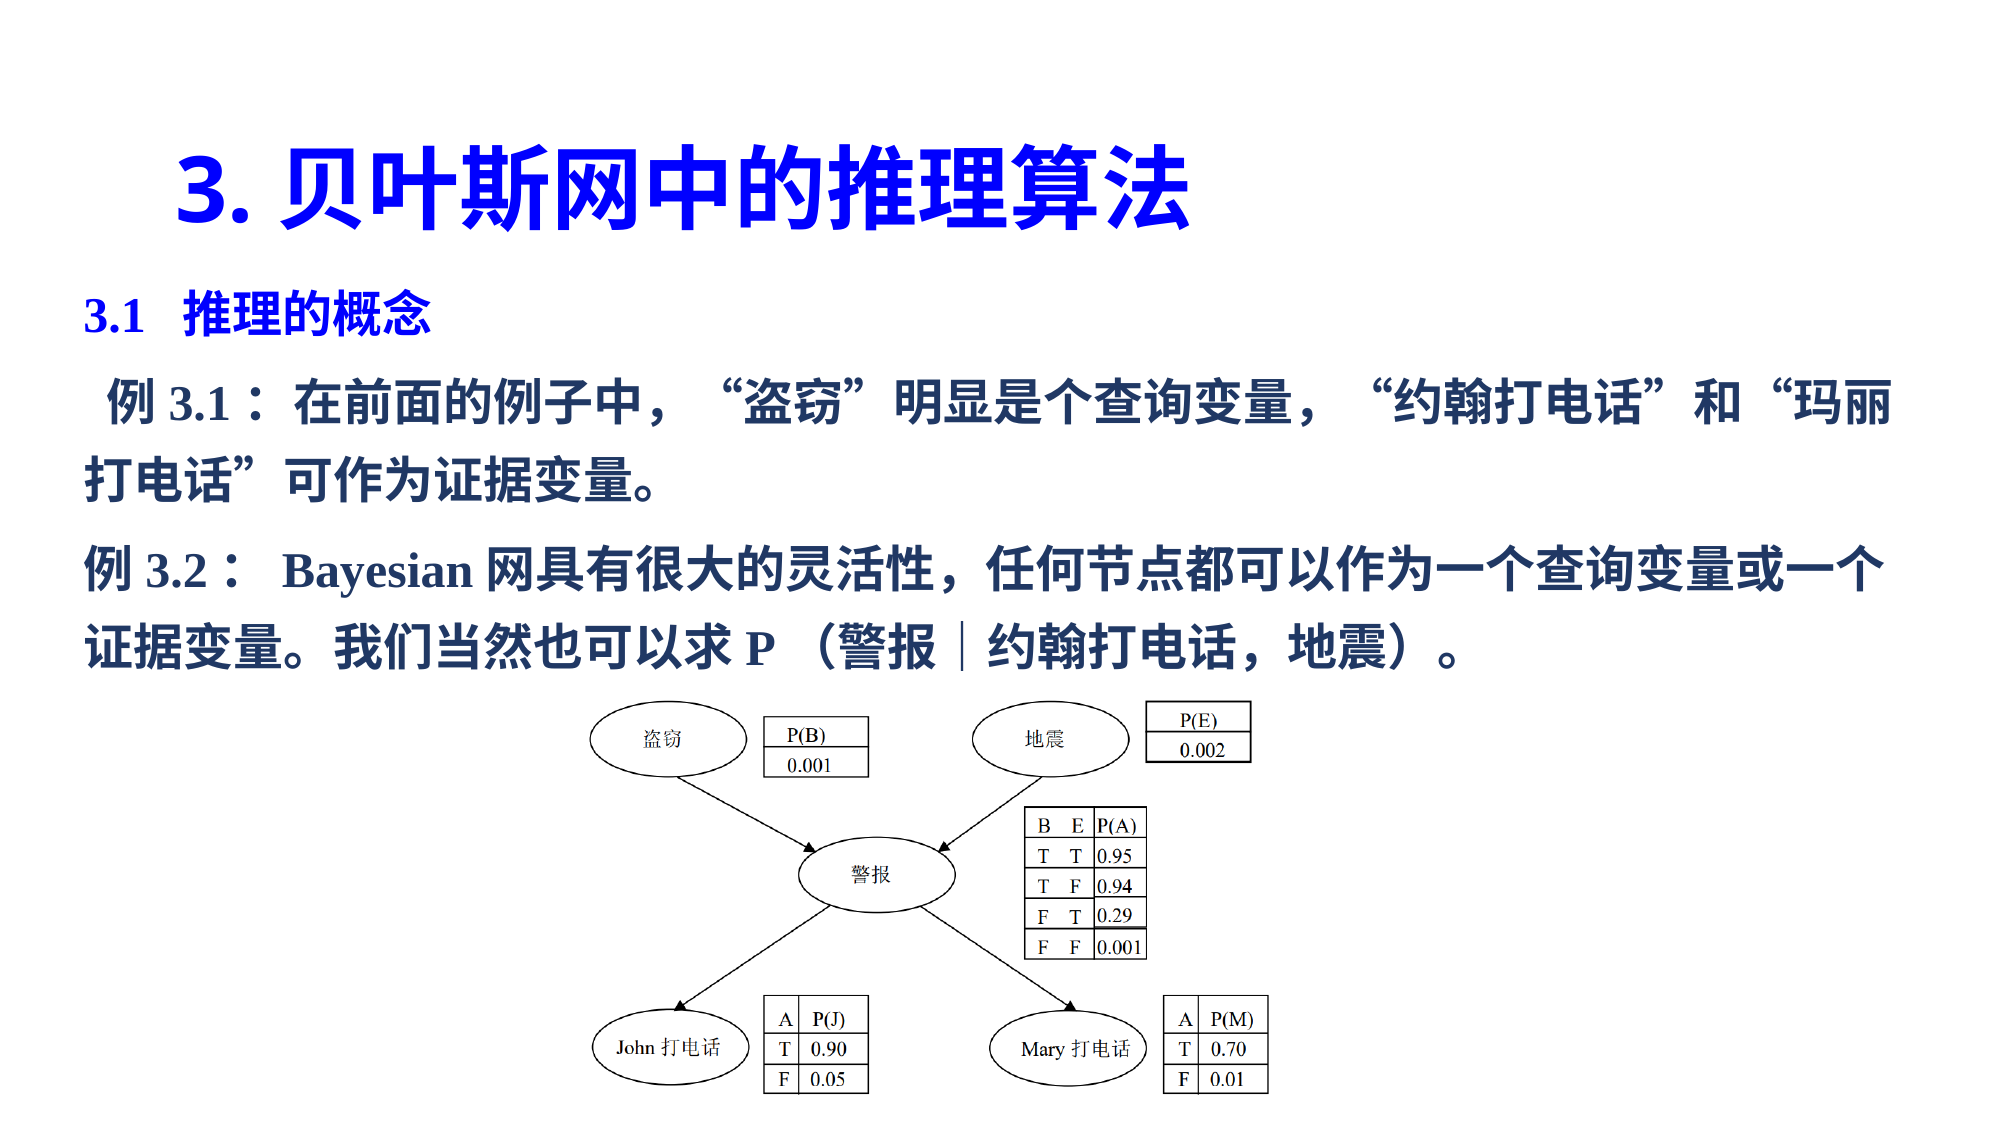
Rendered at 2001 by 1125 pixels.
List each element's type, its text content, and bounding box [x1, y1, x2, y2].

text_box 3.1 推理的概念 例3.1：在前面的例子中，“盗窃”明显是个查询变量，“约翰打电话”和“玛丽打电话”可作为证据变量。 例3.2：Bayesian网具有很大的灵活性，任何节点都可以作为一个查询变量或一个证据变量。我们当然也可以求P（警报｜约翰打电话，地震）。 [68, 244, 1925, 1085]
text_box 3.贝叶斯网中的推理算法 [160, 83, 1886, 244]
picture [551, 674, 1307, 1114]
